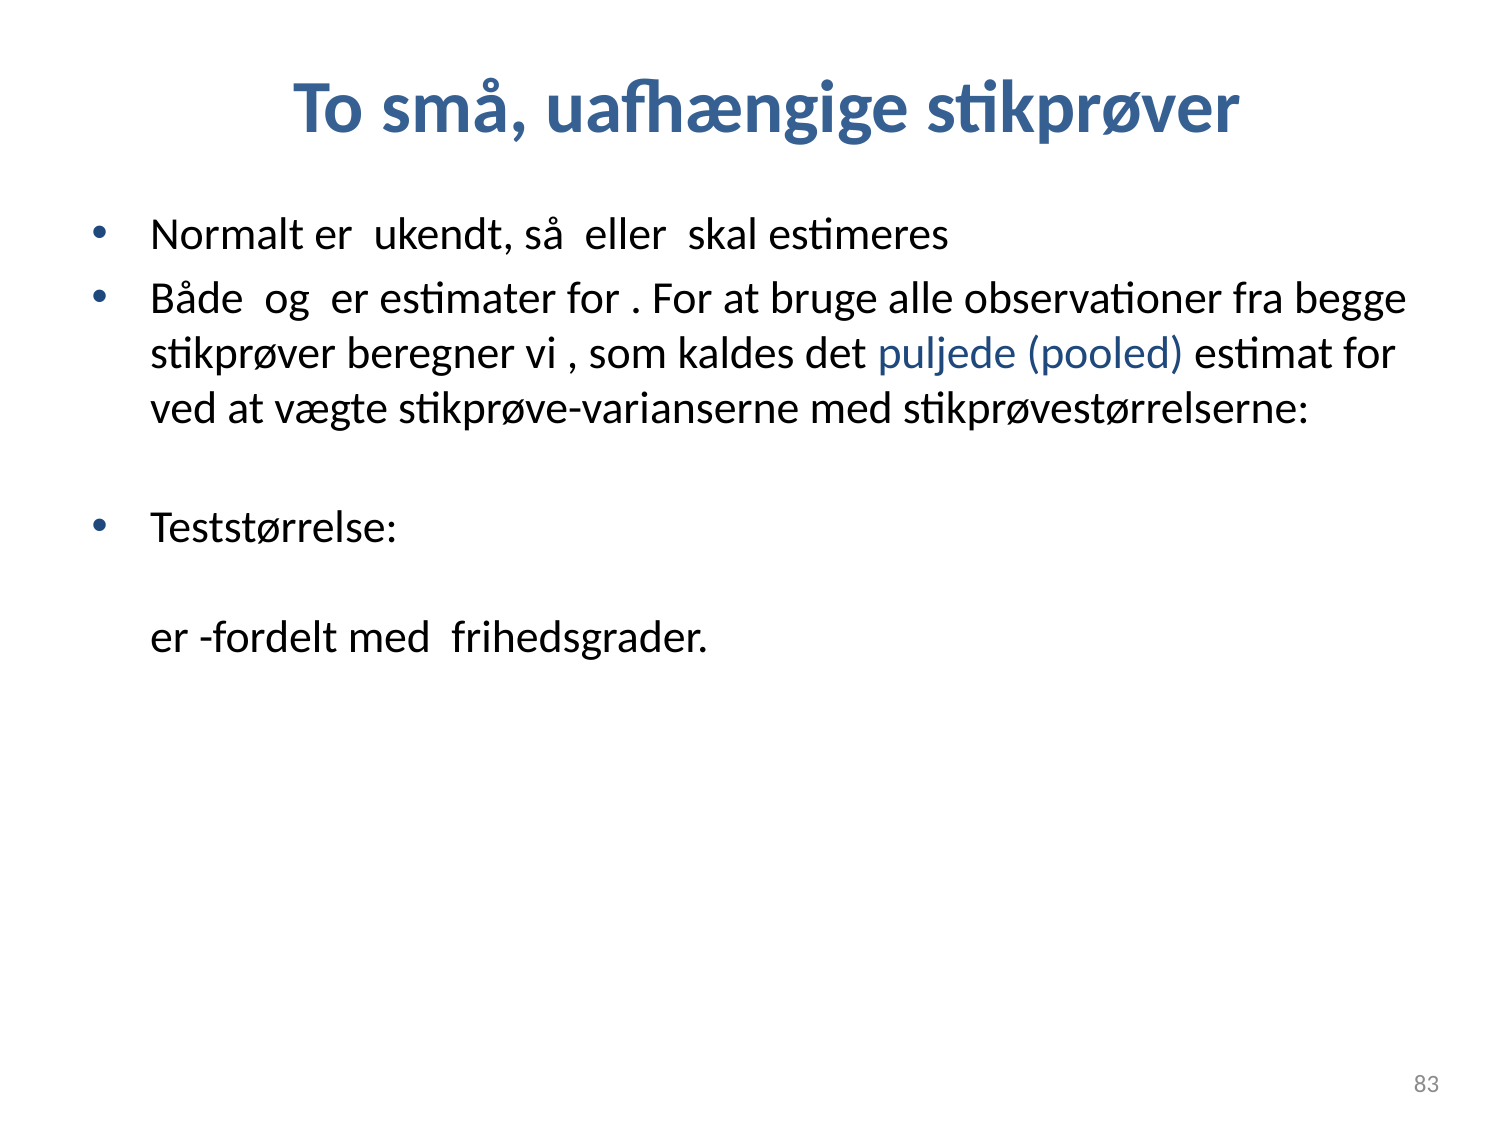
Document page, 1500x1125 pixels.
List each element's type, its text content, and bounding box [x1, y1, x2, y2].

title To små, uafhængige stikprøver [76, 45, 1459, 161]
slide_number 83 [1104, 1058, 1455, 1107]
